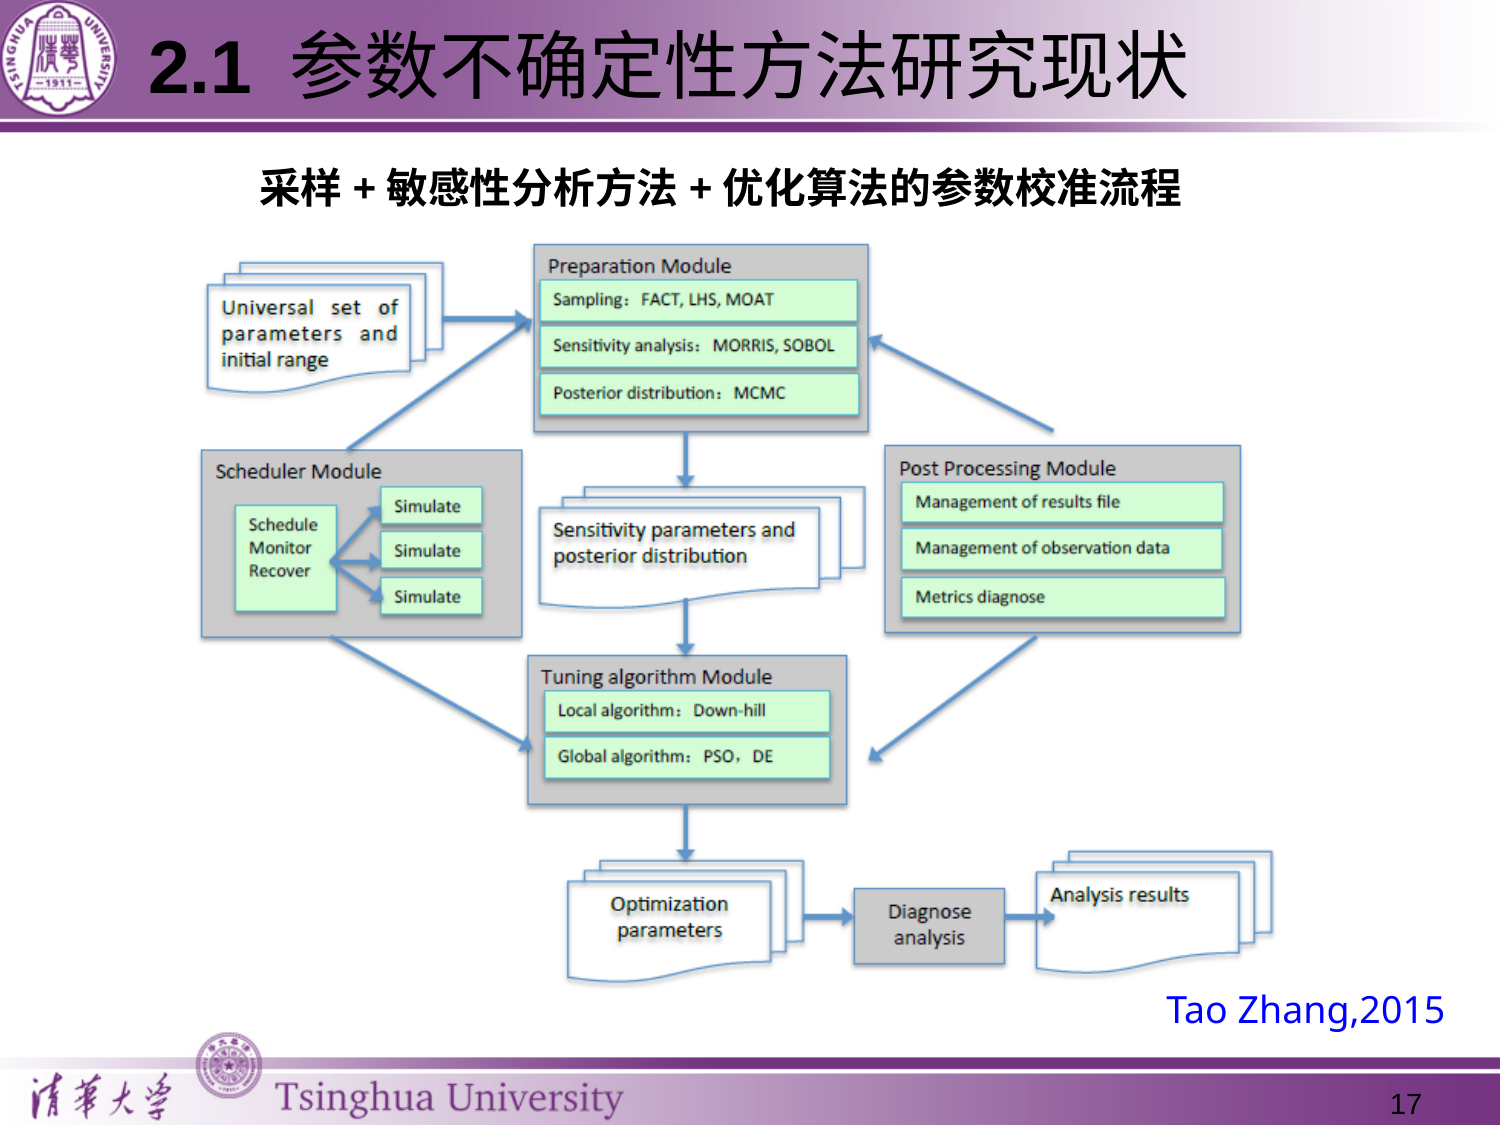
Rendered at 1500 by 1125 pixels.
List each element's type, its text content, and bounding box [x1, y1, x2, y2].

text_box 2.1 参数不确定性方法研究现状 [133, 11, 1437, 114]
slide_number 17 [1312, 1077, 1500, 1125]
text_box 采样+敏感性分析方法+优化算法的参数校准流程 [13, 154, 1399, 220]
text_box Tao Zhang,2015 [1151, 978, 1500, 1038]
picture [0, 0, 1500, 1125]
